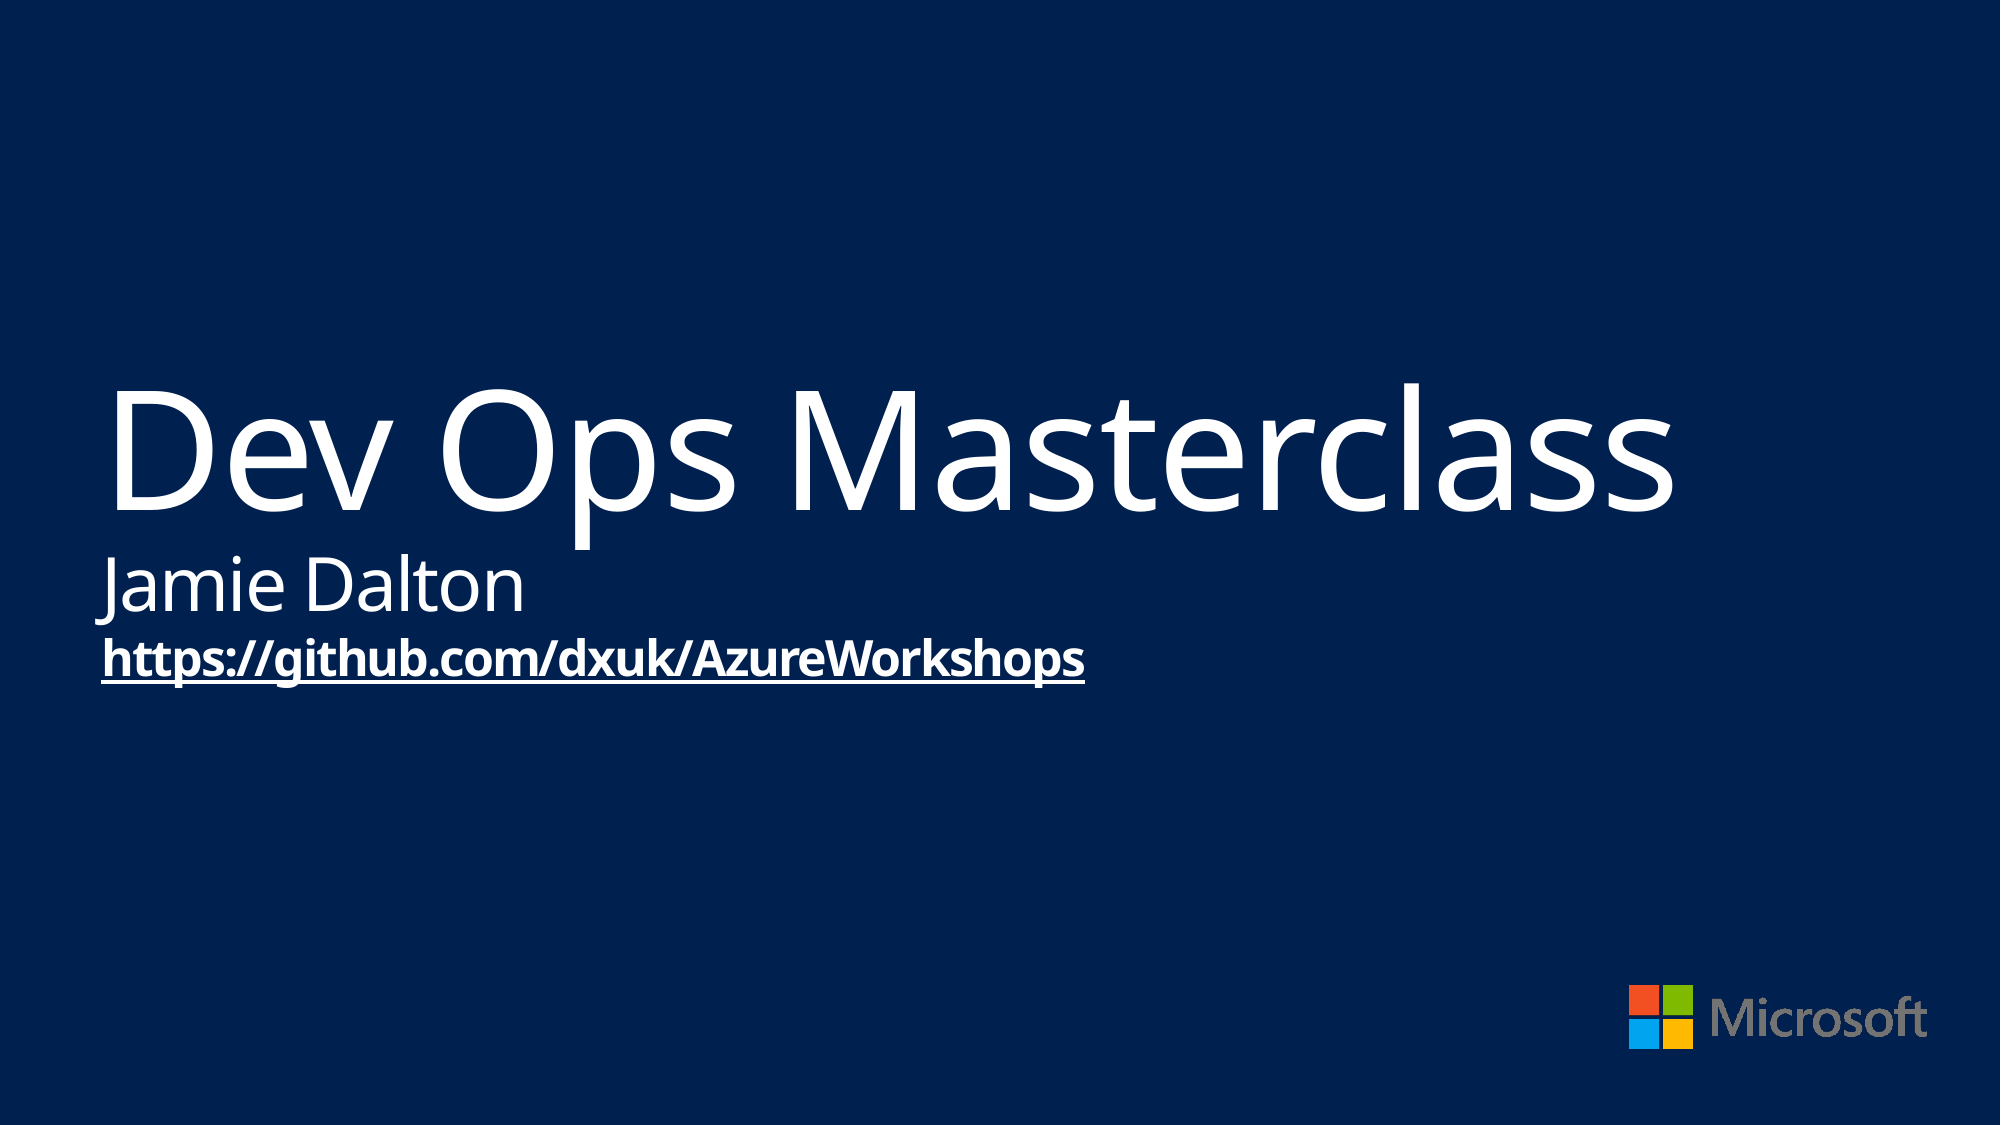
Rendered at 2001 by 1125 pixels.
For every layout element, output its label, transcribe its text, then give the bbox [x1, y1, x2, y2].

picture [1629, 985, 1927, 1049]
title Dev Ops Masterclass Jamie Dalton https://github.com/dxuk/AzureWorkshops [77, 366, 1938, 759]
